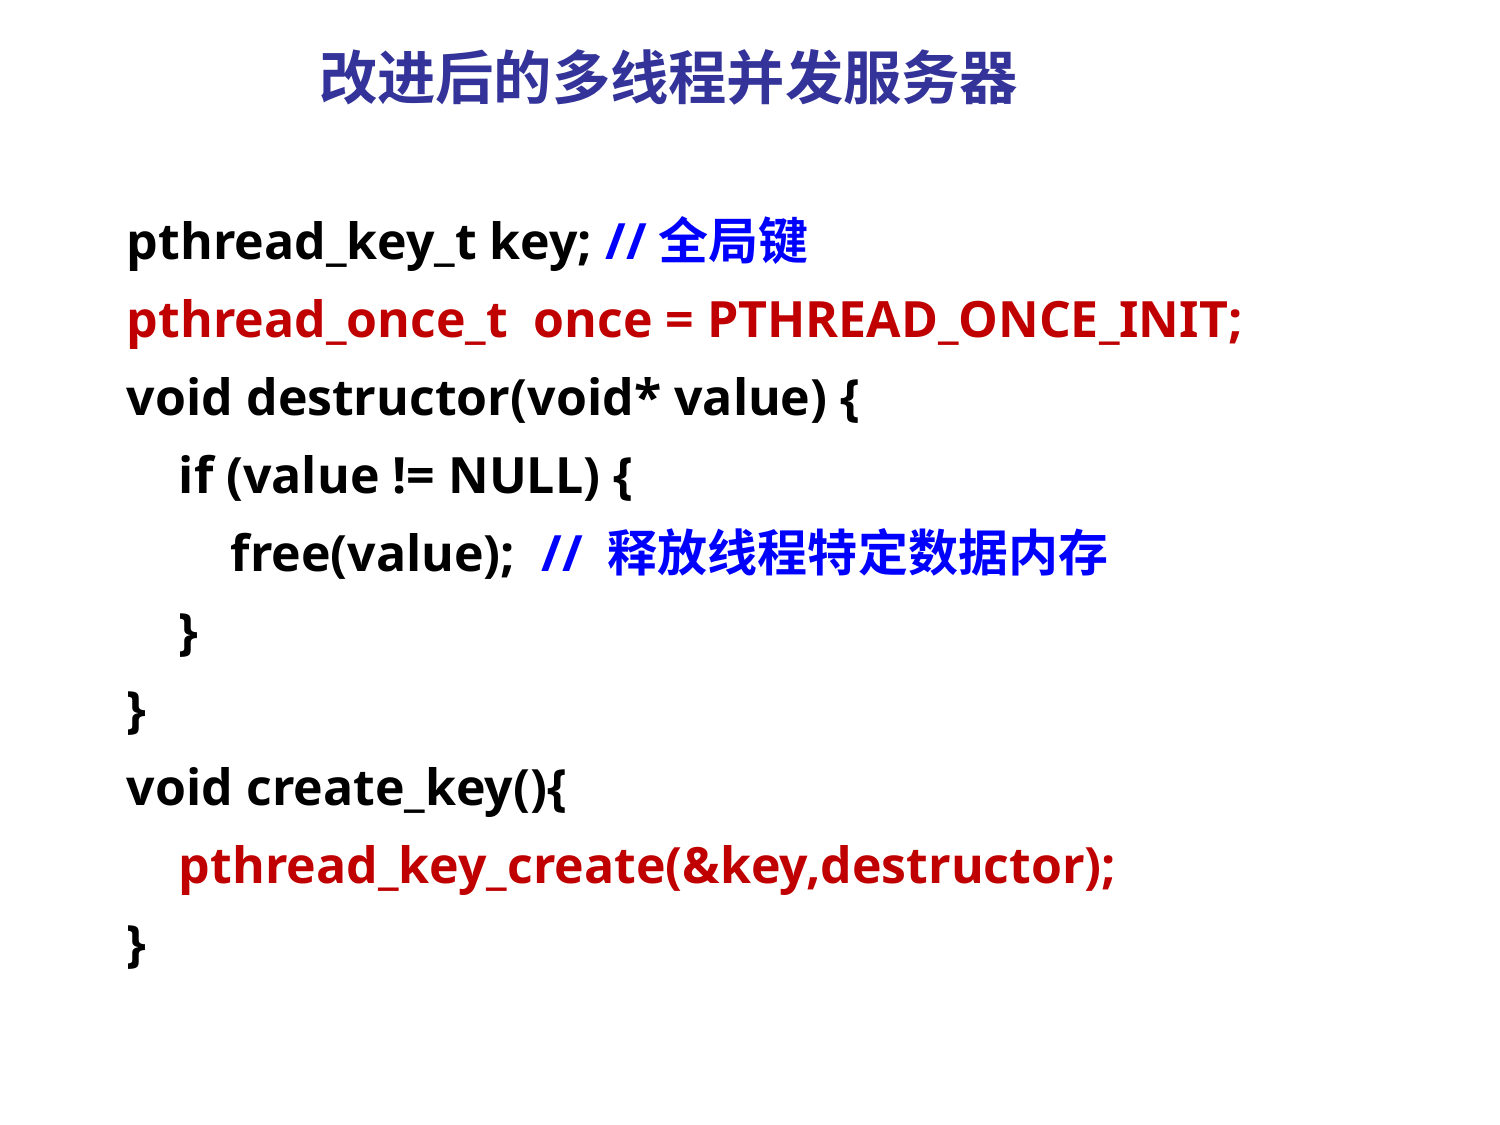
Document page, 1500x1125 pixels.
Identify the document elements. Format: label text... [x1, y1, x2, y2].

title 改进后的多线程并发服务器 [229, 18, 1108, 119]
text_box pthread_key_t key; //全局键 pthread_once_t once = PTHREAD_ONCE_INIT; void destructor(void* value) { if (value != NULL) { free(value); // 释放线程特定数据内存 } } void create_key(){ pthread_key_create(&key,destructor); } [112, 184, 1435, 979]
